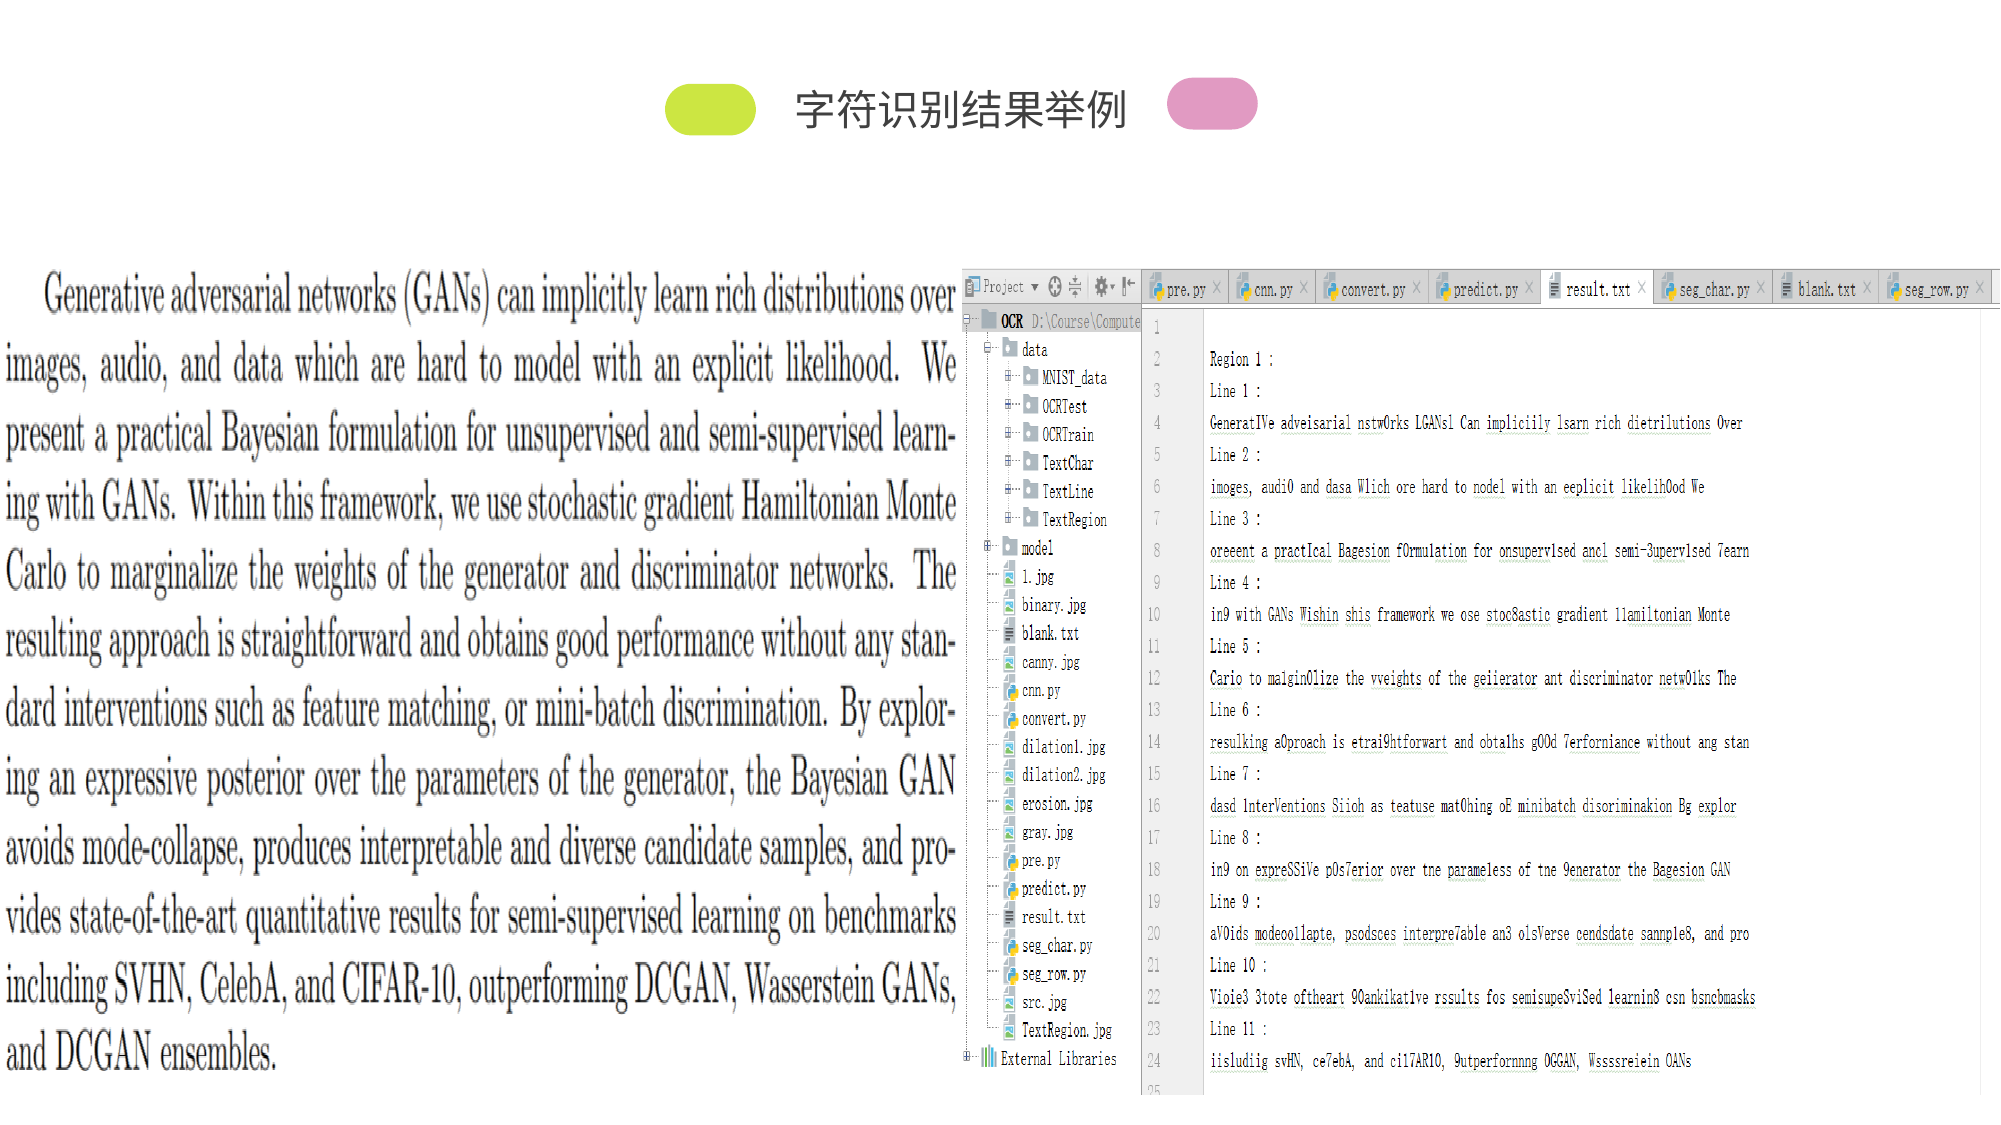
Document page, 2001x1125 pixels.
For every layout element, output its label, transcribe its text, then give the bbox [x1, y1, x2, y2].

text_box 字符识别结果举例 [763, 76, 1159, 142]
picture [0, 268, 2000, 1095]
text_box [1167, 77, 1258, 130]
text_box [665, 83, 756, 136]
